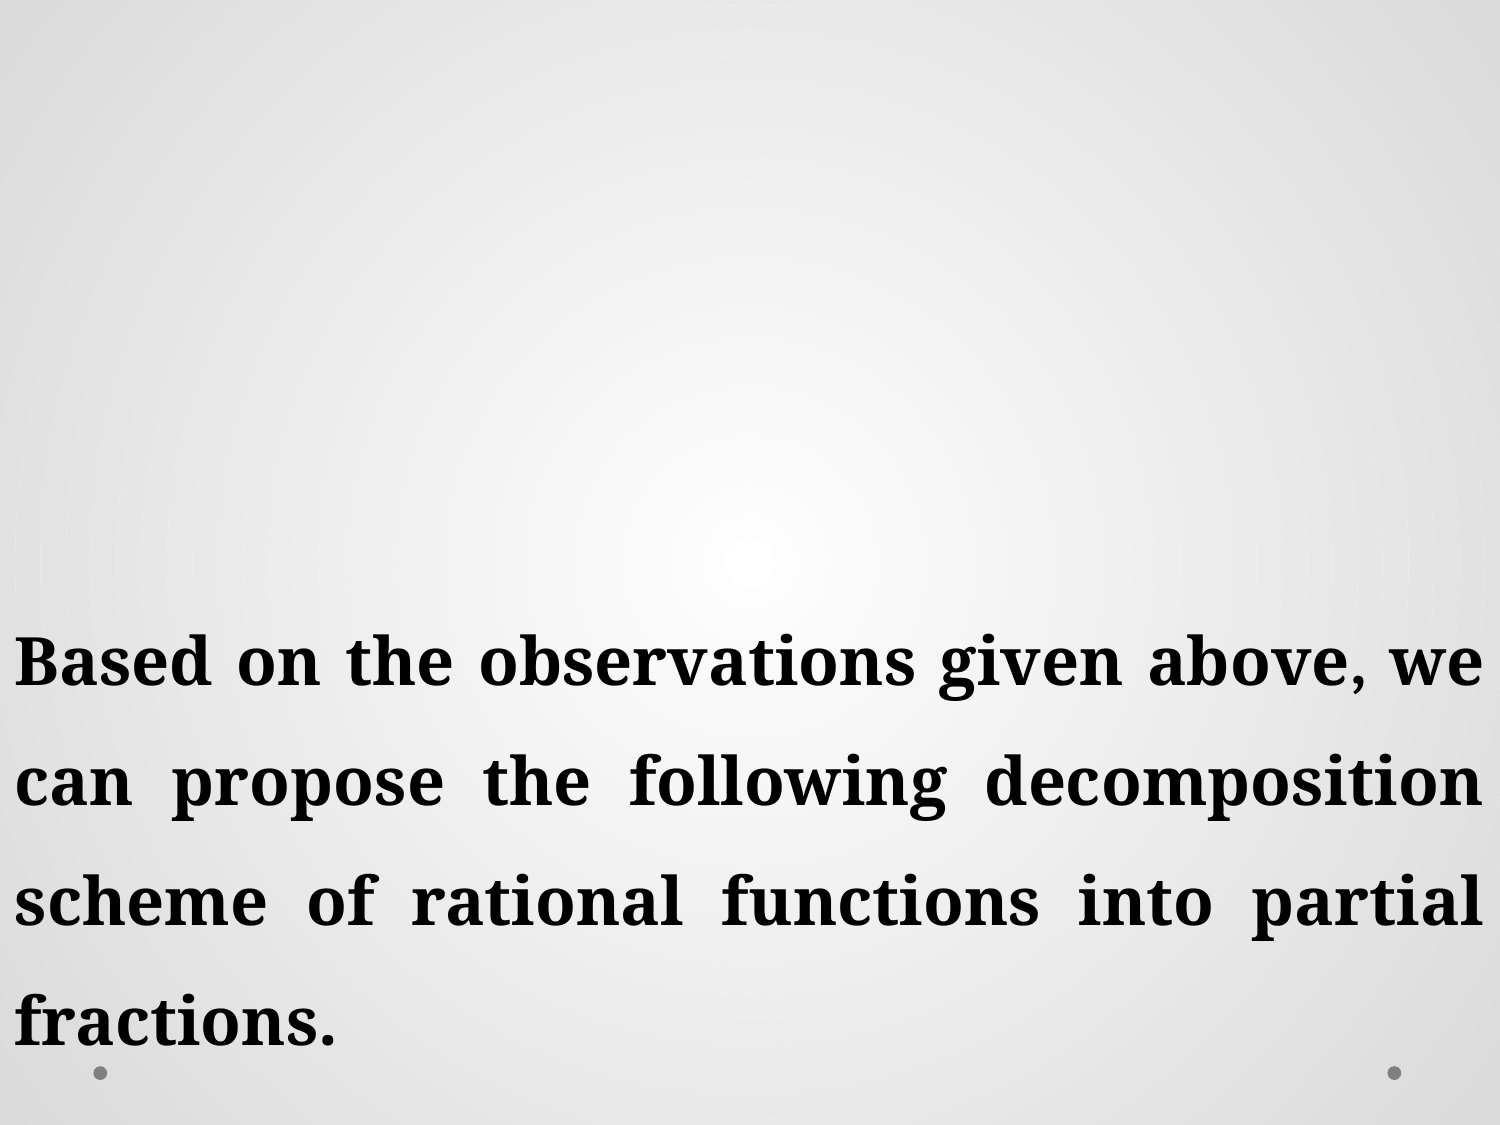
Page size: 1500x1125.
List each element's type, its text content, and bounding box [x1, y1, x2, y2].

text_box Based on the observations given above, we can propose the following decomposition scheme of rational functions into partial fractions. [0, 571, 1500, 1066]
